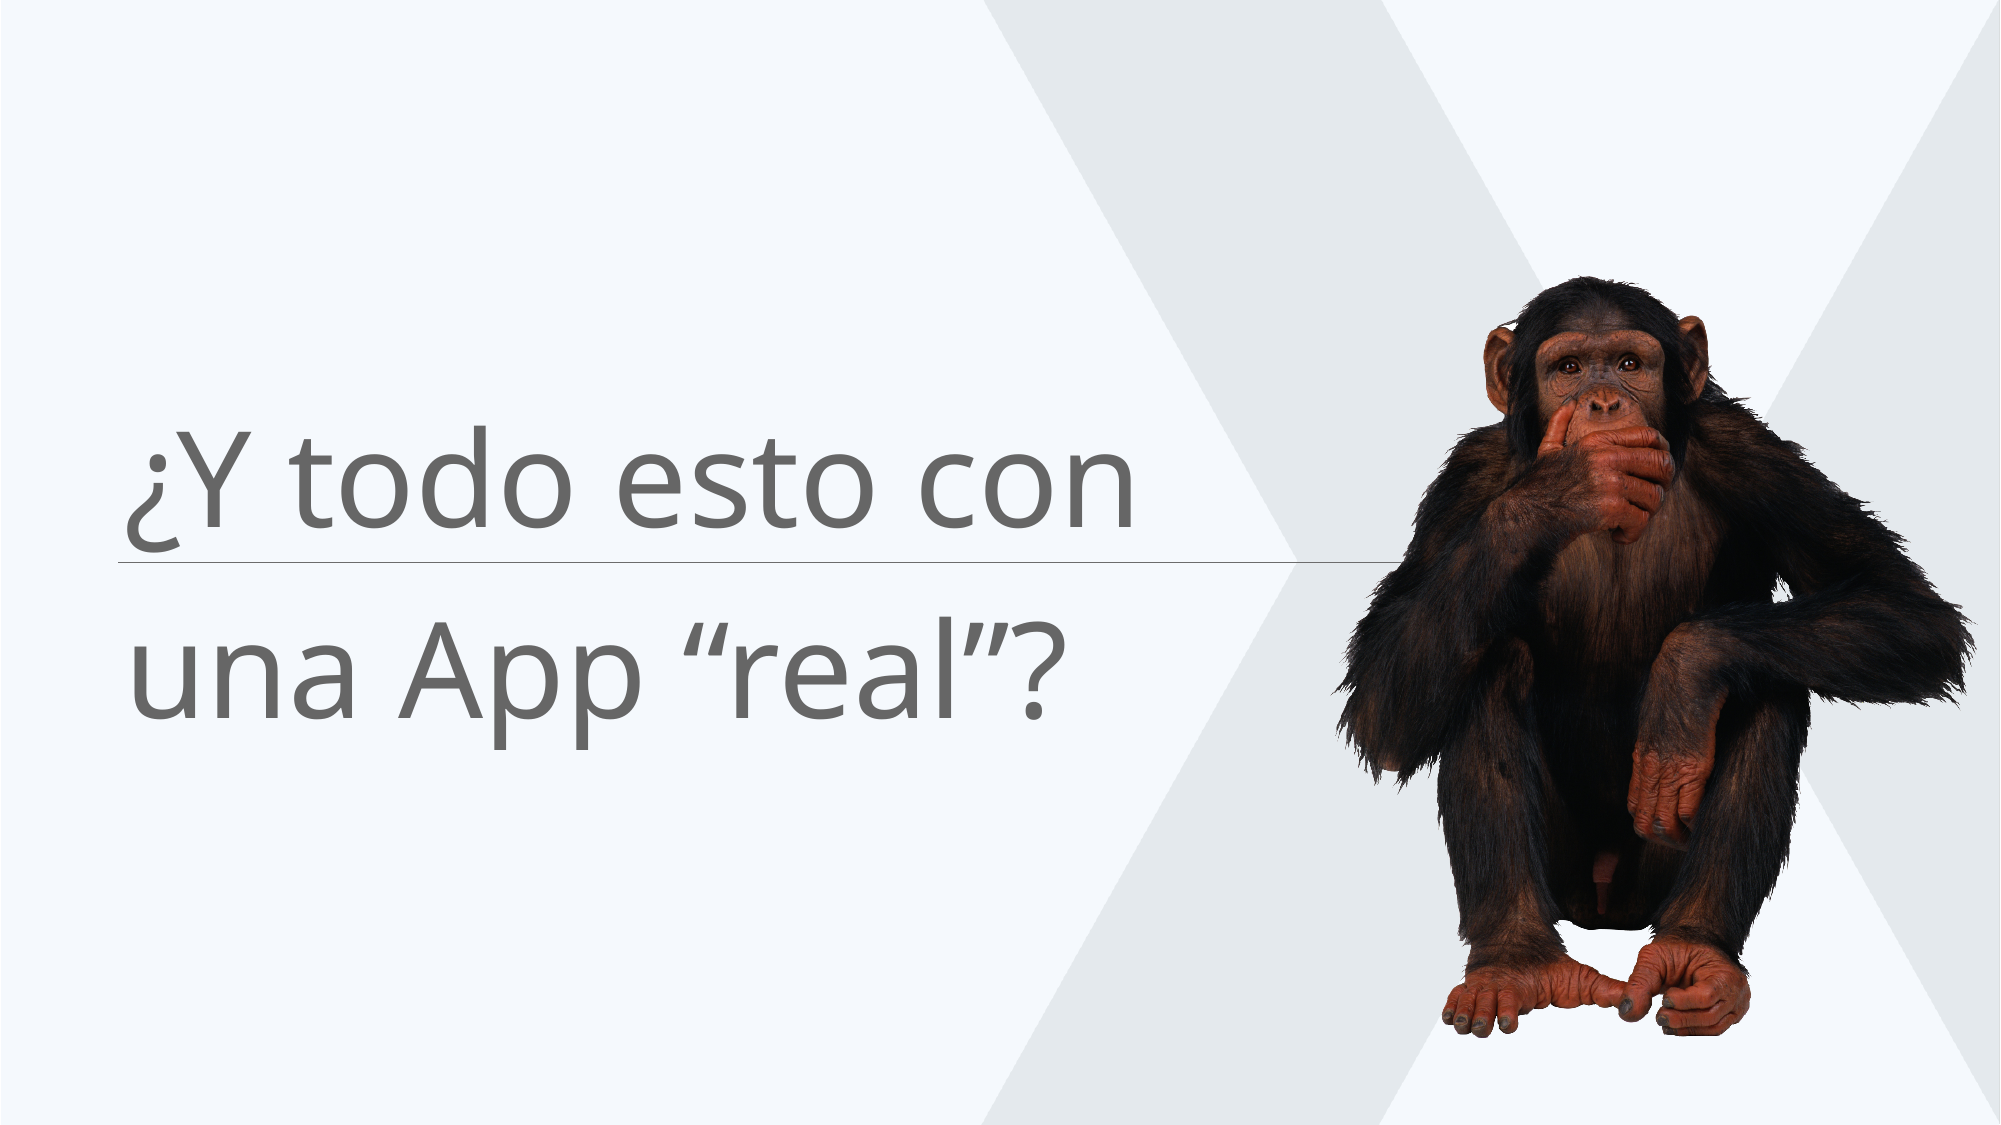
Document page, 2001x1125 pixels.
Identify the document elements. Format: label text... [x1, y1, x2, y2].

subtitle ¿Y todo esto con una App “real”? [101, 343, 1216, 551]
picture [1, 0, 2000, 1125]
